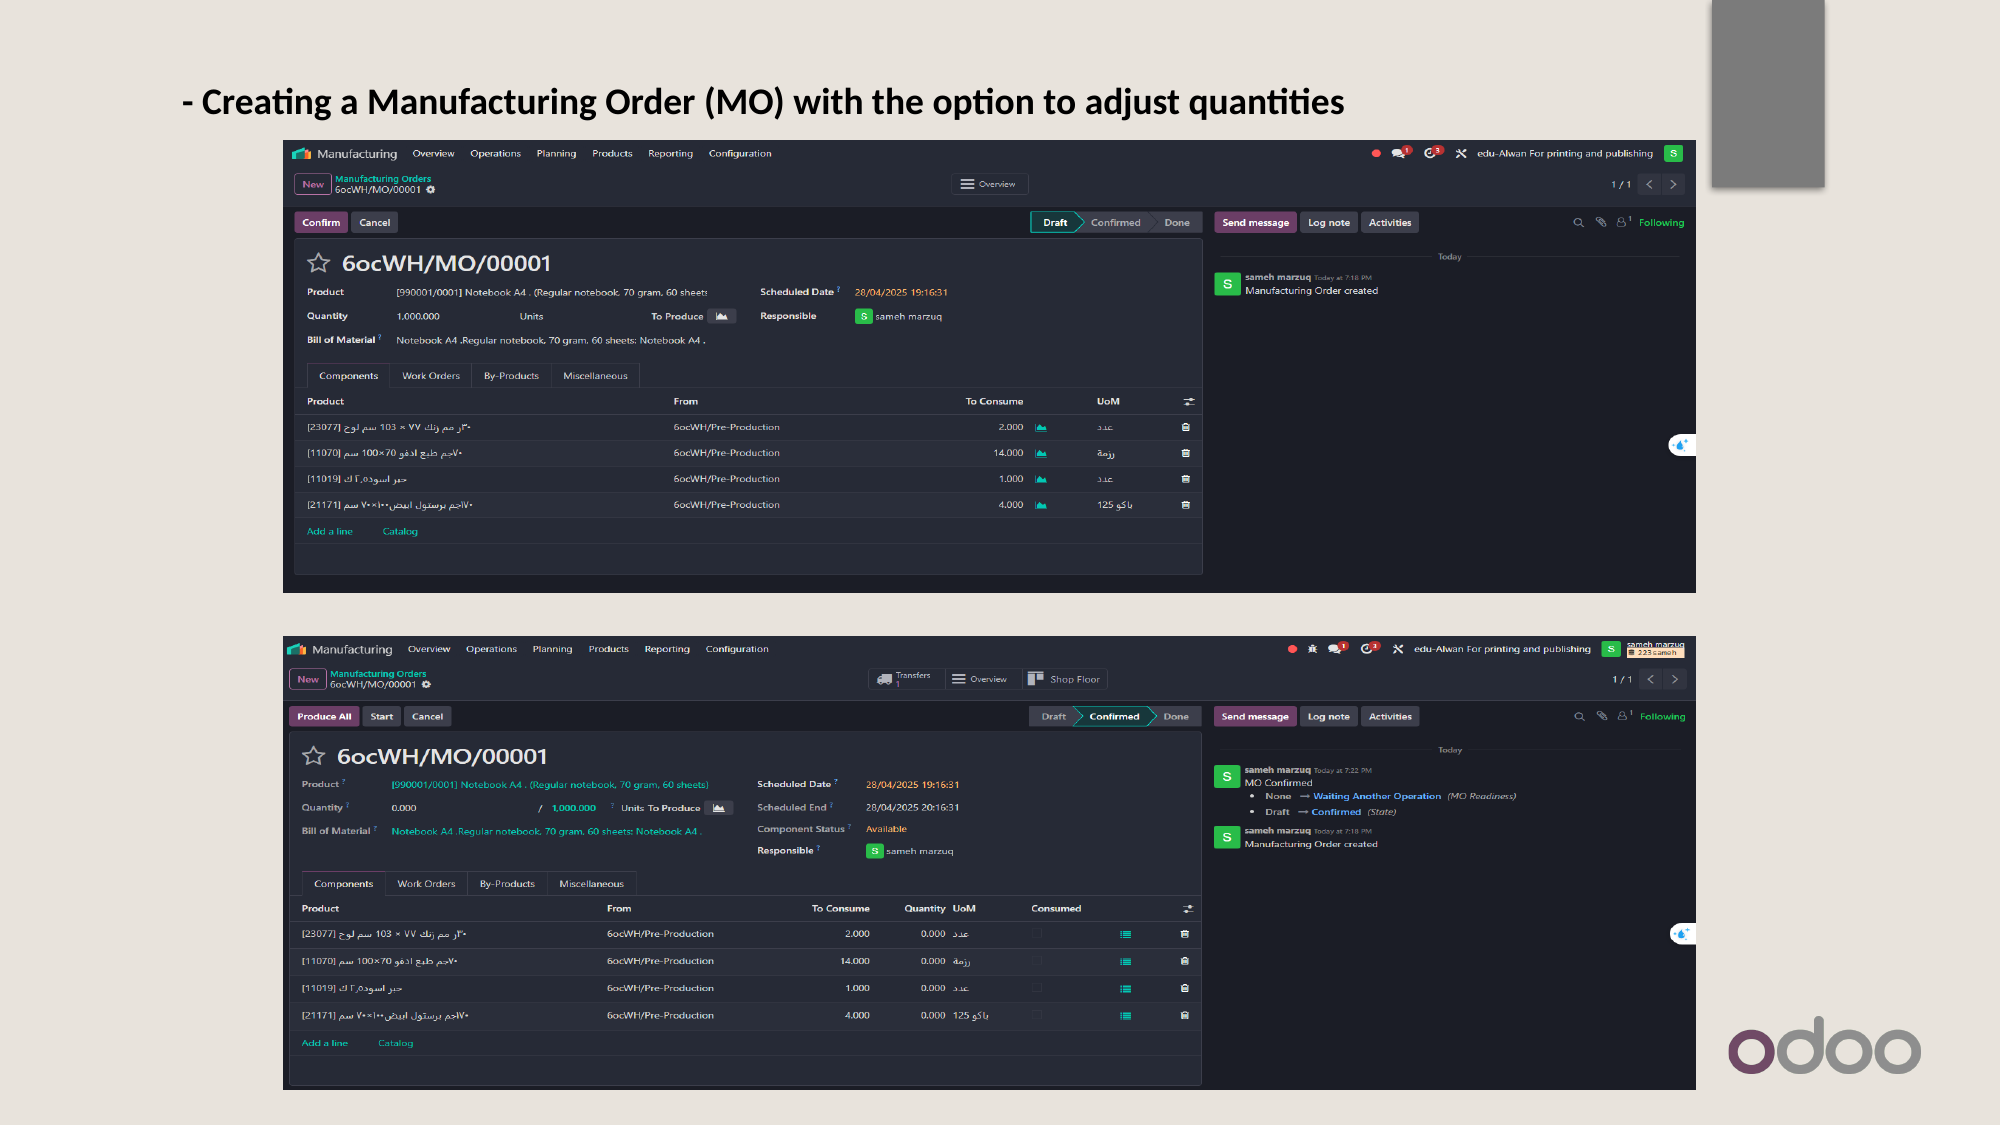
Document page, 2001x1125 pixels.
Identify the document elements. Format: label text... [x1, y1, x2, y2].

text_box - Creating a Manufacturing Order (MO) with the option to adjust quantities [92, 63, 1839, 130]
picture [283, 139, 1696, 594]
picture [1728, 1016, 1921, 1074]
picture [283, 636, 1696, 1090]
